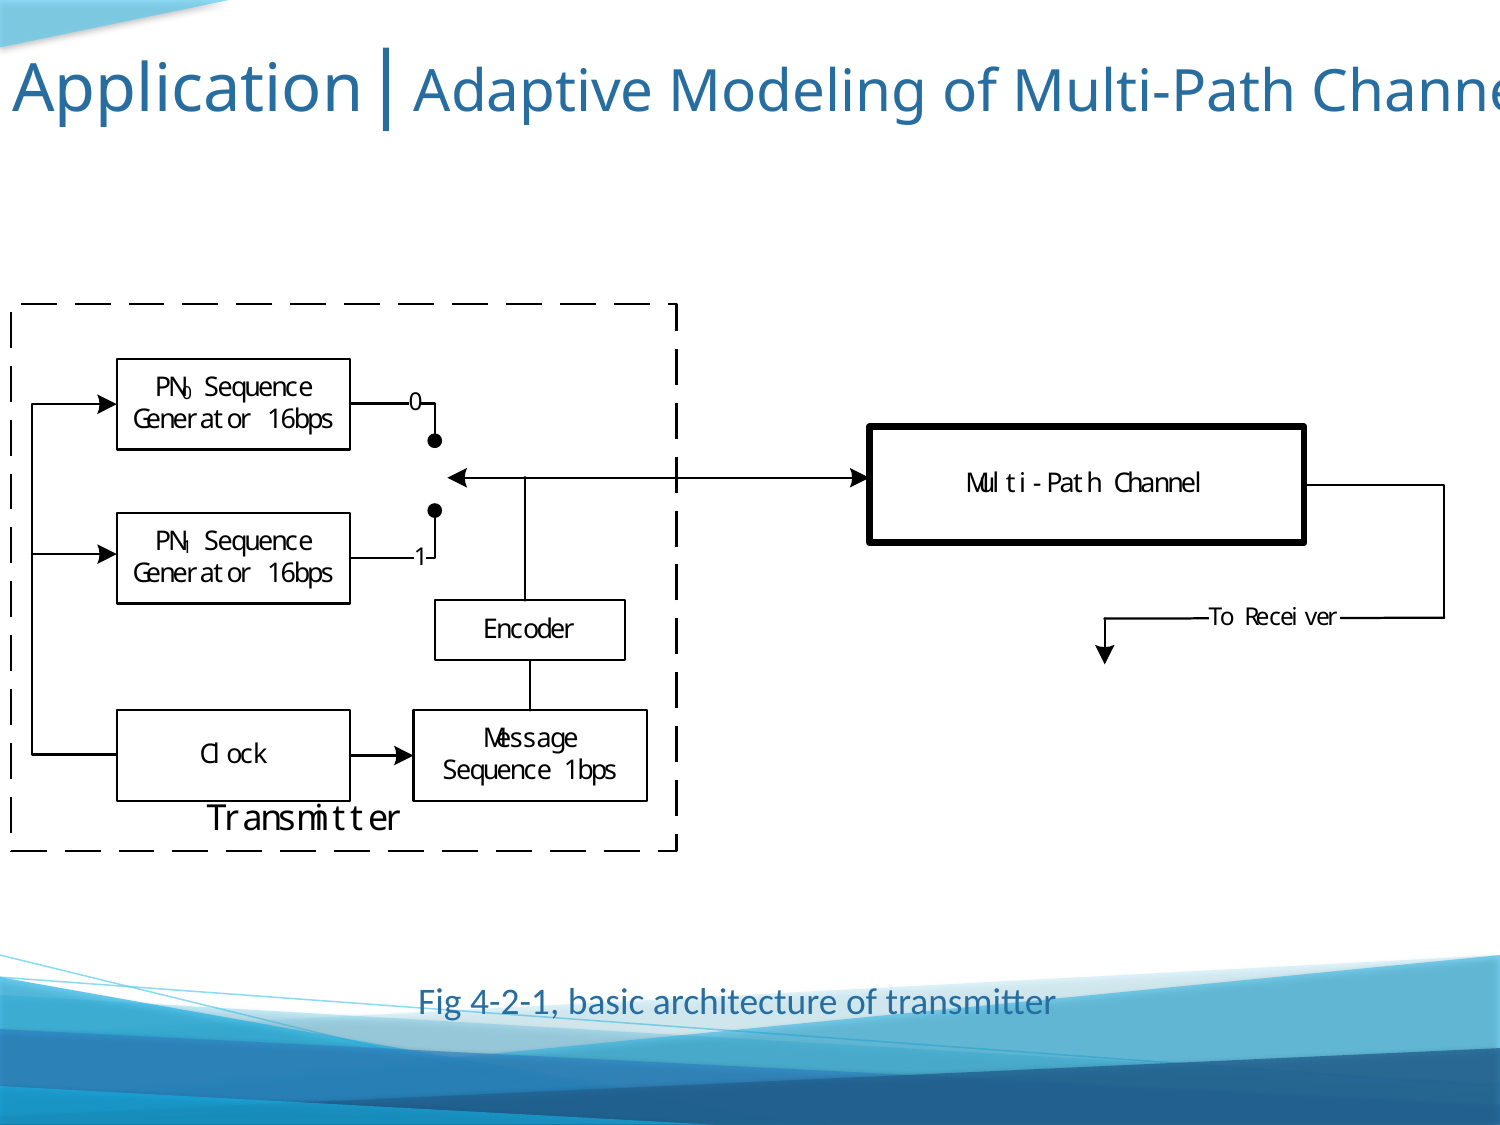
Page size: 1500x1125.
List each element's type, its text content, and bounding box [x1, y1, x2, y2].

text_box Fig 4-2-1, basic architecture of transmitter [403, 969, 1072, 1030]
picture [5, 298, 1470, 855]
text_box Application| Adaptive Modeling of Multi-Path Channel [0, 20, 1500, 184]
